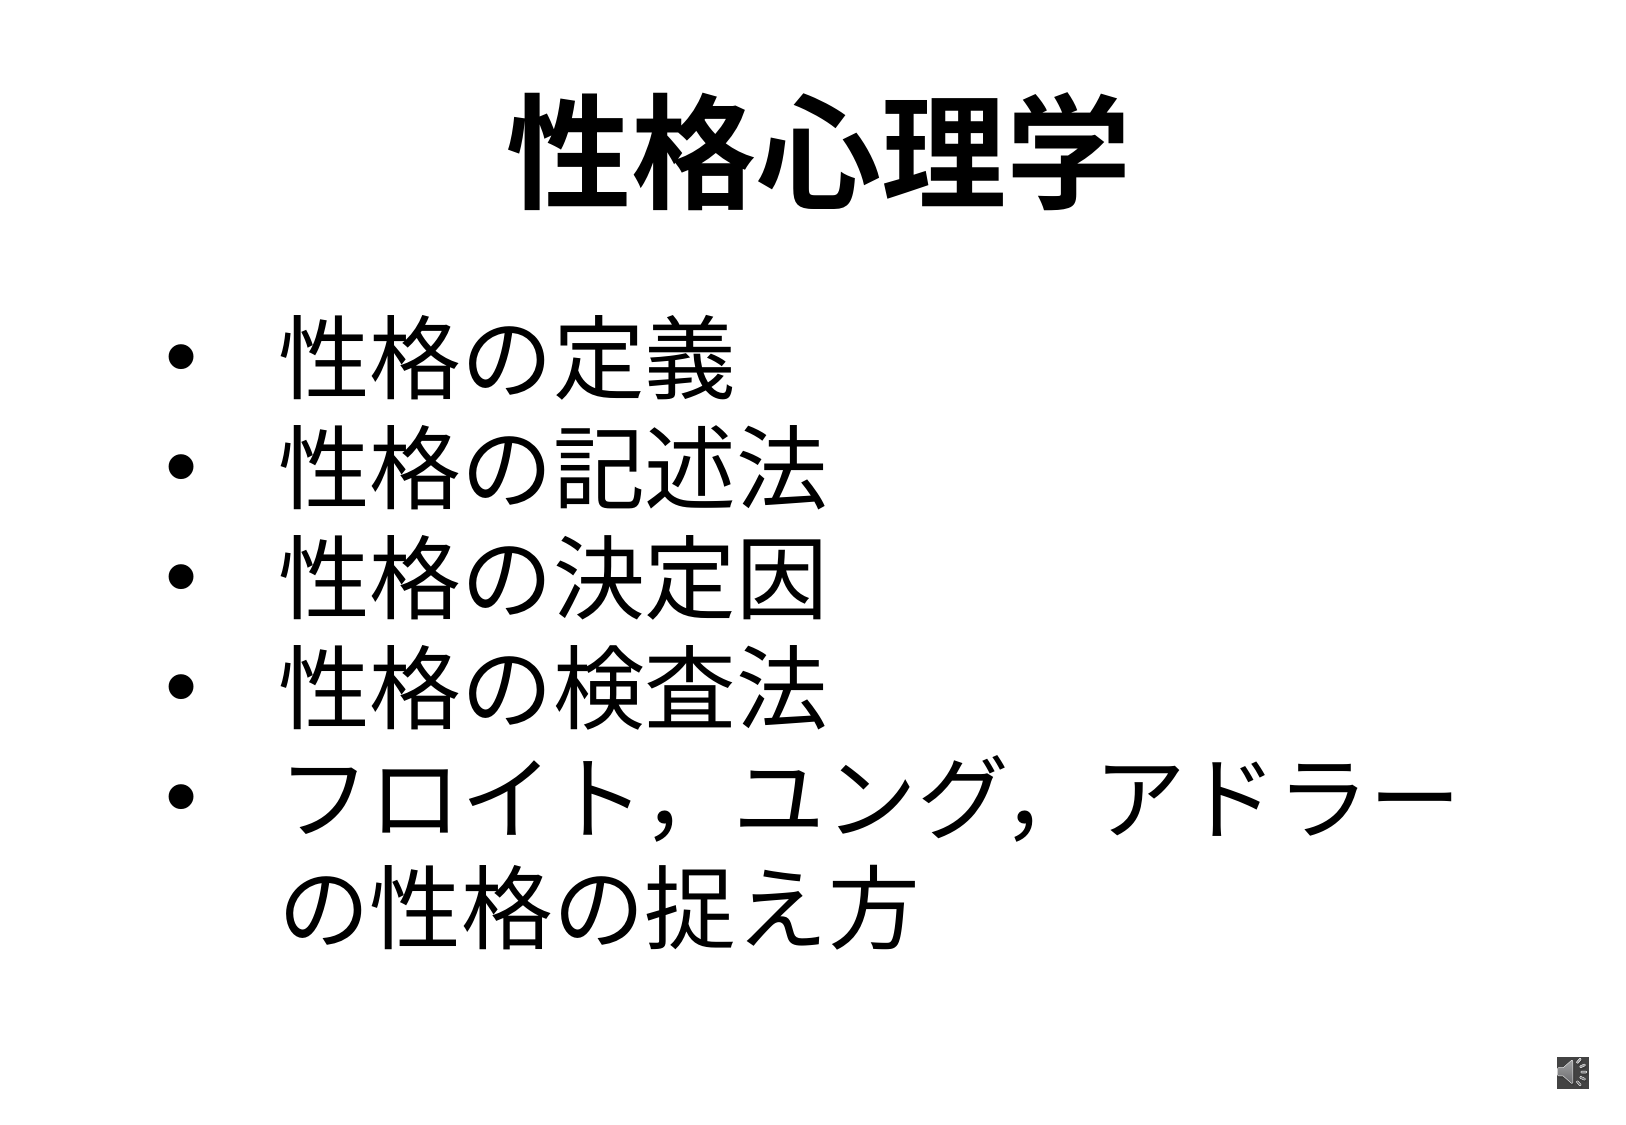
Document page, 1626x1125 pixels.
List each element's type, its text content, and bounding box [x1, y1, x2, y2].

text_box 性格の定義 性格の記述法 性格の決定因 性格の検査法 フロイト，ユング，アドラーの性格の捉え方 [150, 293, 1487, 968]
title 性格心理学 [111, 50, 1526, 268]
text_box [50, 280, 1572, 1105]
picture [1556, 1056, 1590, 1090]
